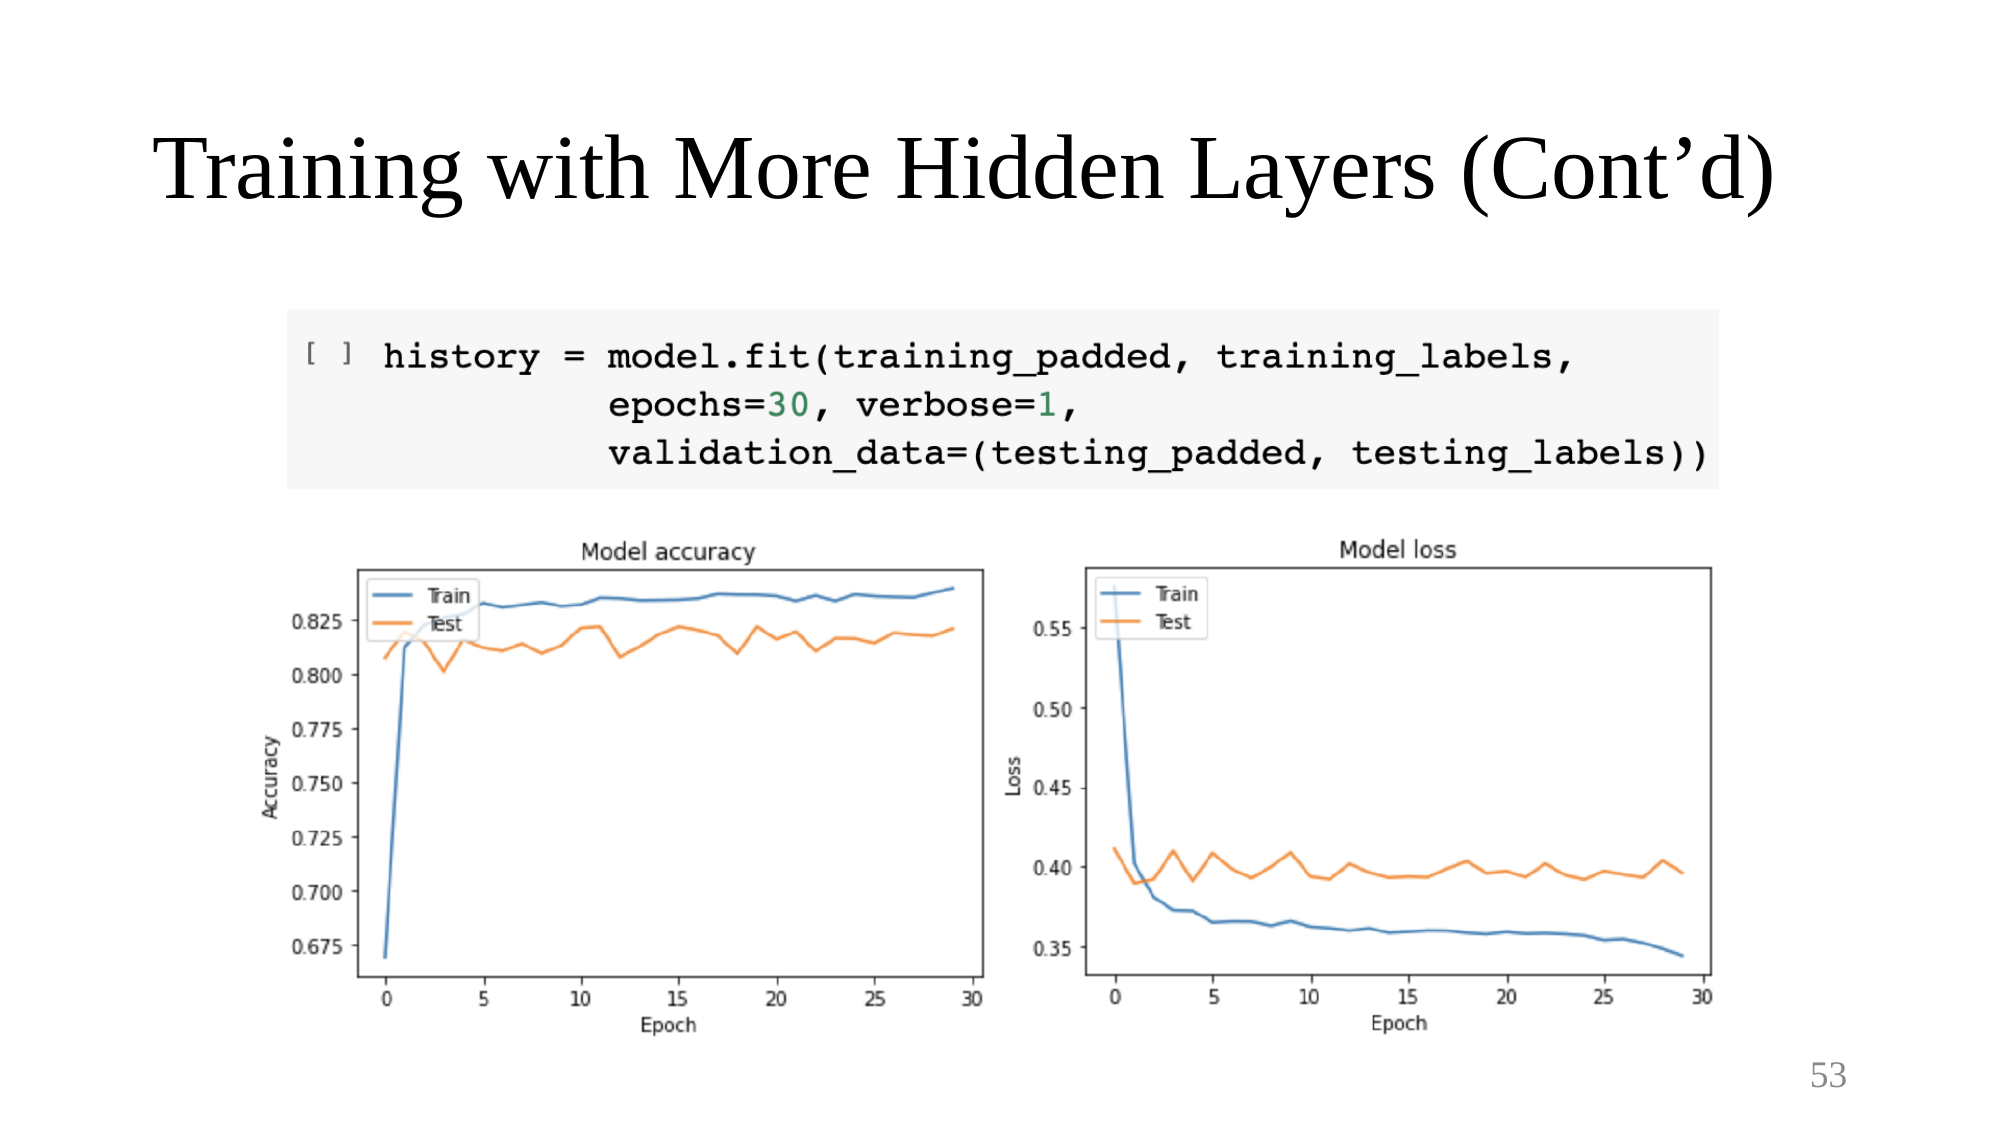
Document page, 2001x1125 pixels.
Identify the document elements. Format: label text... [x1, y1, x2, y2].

slide_number 53 [1412, 1042, 1863, 1103]
picture [280, 308, 1719, 489]
picture [237, 535, 1763, 1043]
title Training with More Hidden Layers (Cont’d) [137, 59, 1863, 278]
